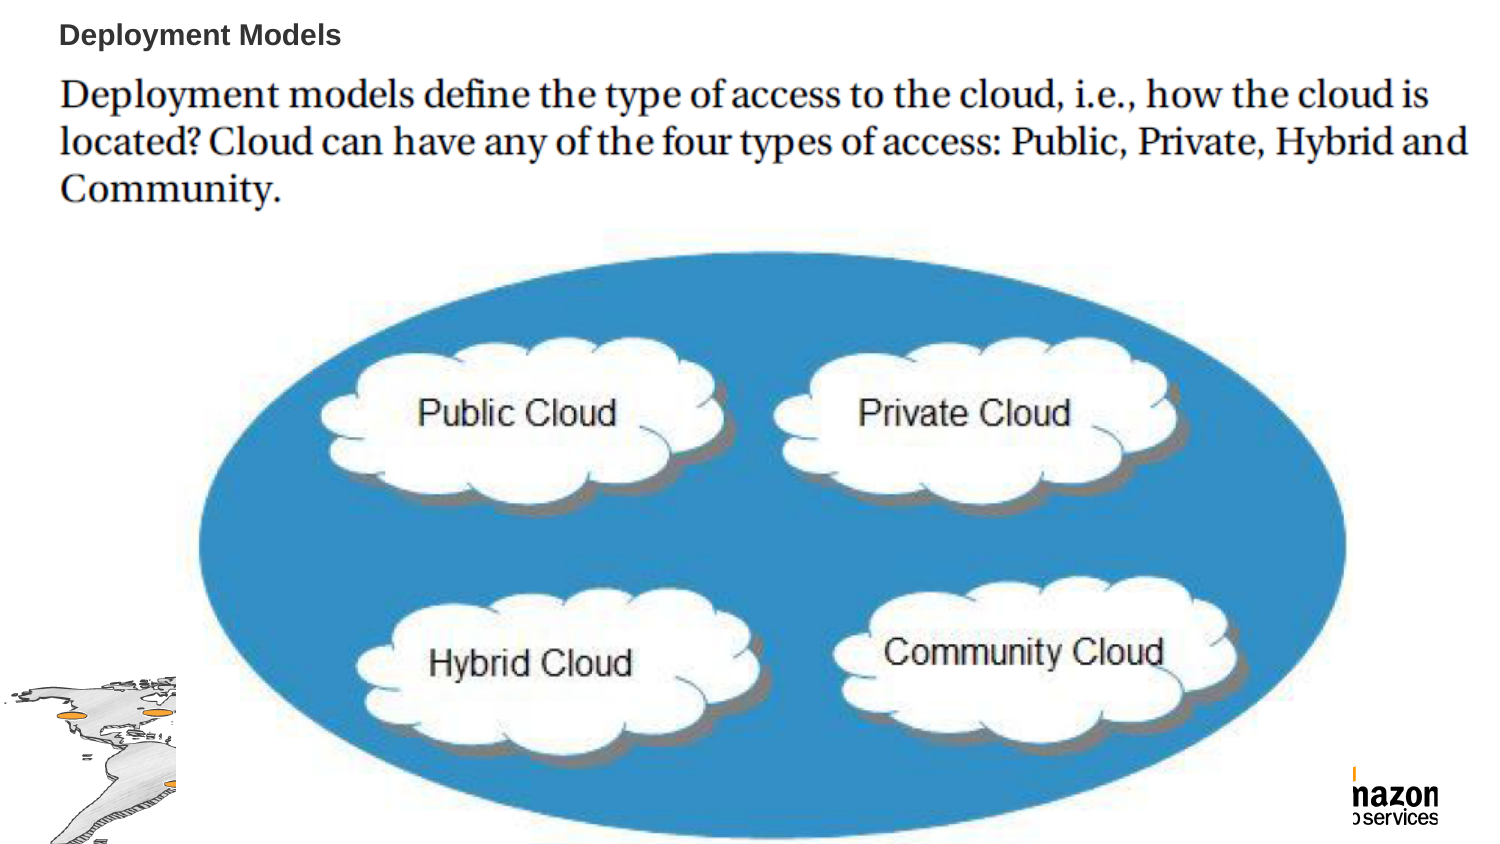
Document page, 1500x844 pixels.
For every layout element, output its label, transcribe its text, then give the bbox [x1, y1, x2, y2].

picture [0, 0, 1500, 844]
title Deployment Models [43, 7, 1457, 59]
